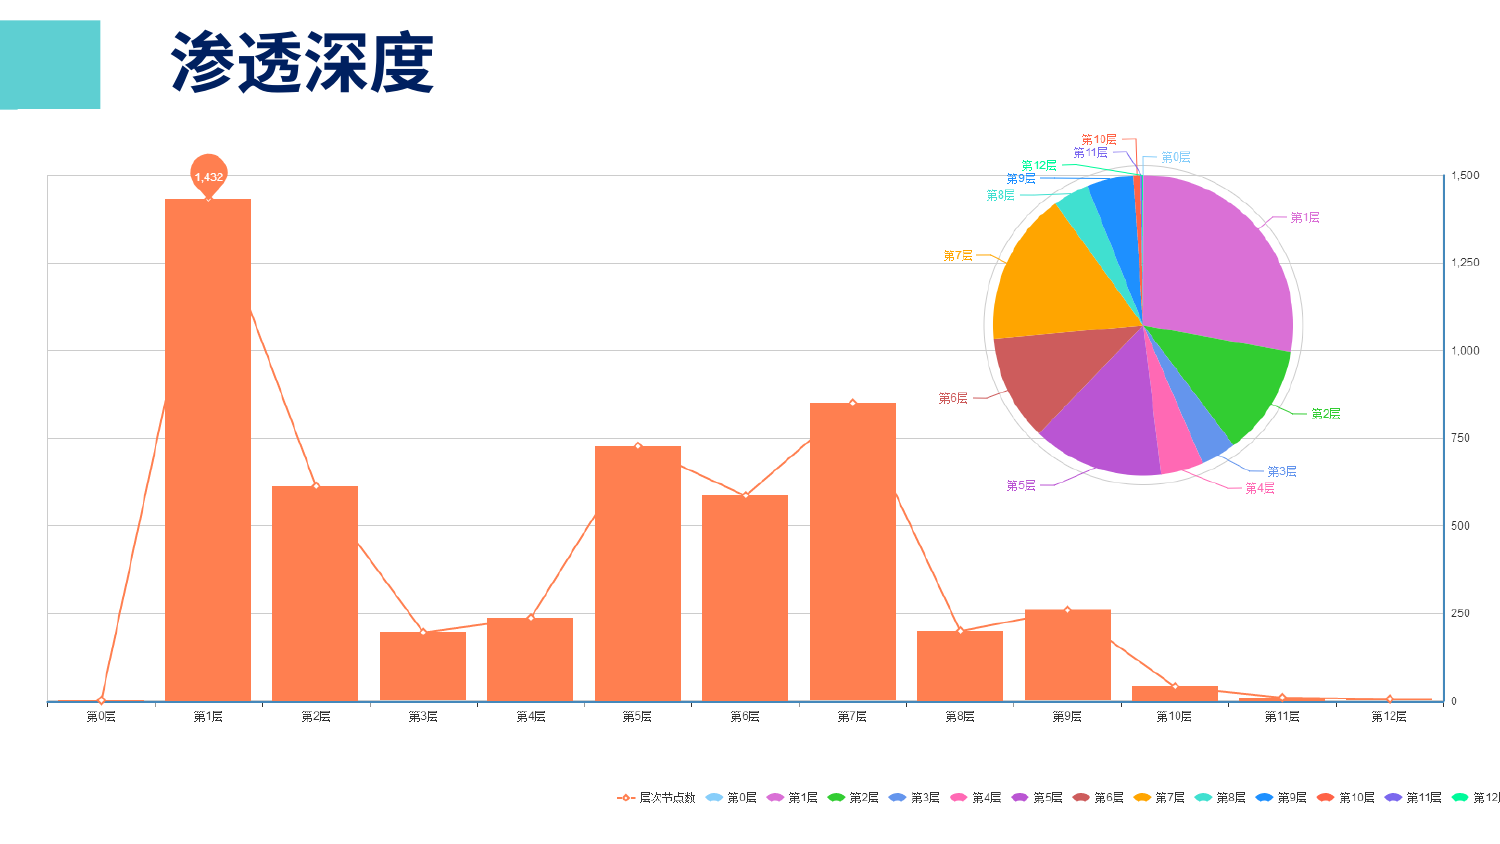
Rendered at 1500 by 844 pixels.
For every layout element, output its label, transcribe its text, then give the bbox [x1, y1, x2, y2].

text_box 渗透深度 [154, 0, 1500, 109]
picture [17, 109, 1500, 813]
text_box [0, 19, 101, 111]
